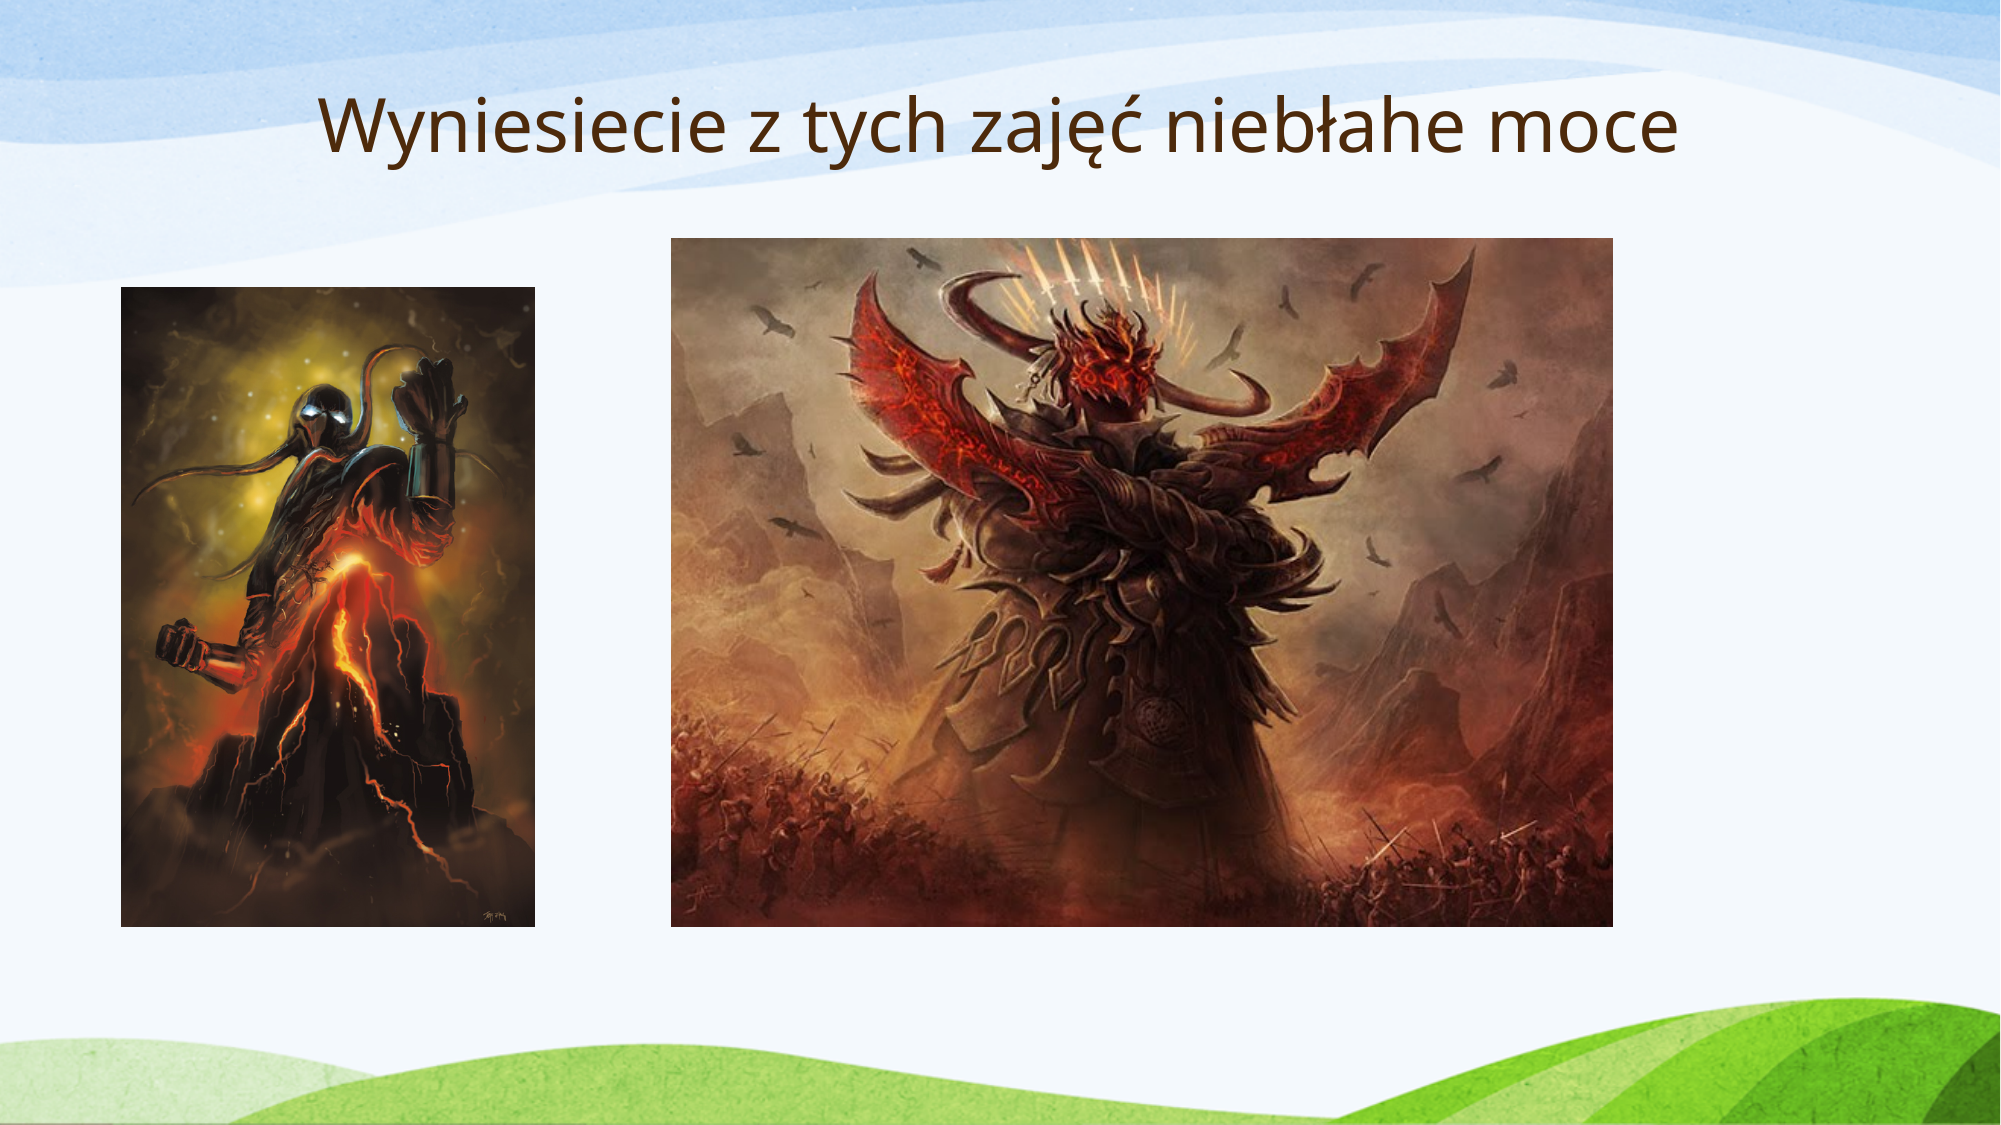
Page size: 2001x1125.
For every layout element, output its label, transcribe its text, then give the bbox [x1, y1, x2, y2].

picture [0, 0, 2001, 1125]
title Wyniesiecie z tych zajęć niebłahe moce [174, 50, 1825, 177]
